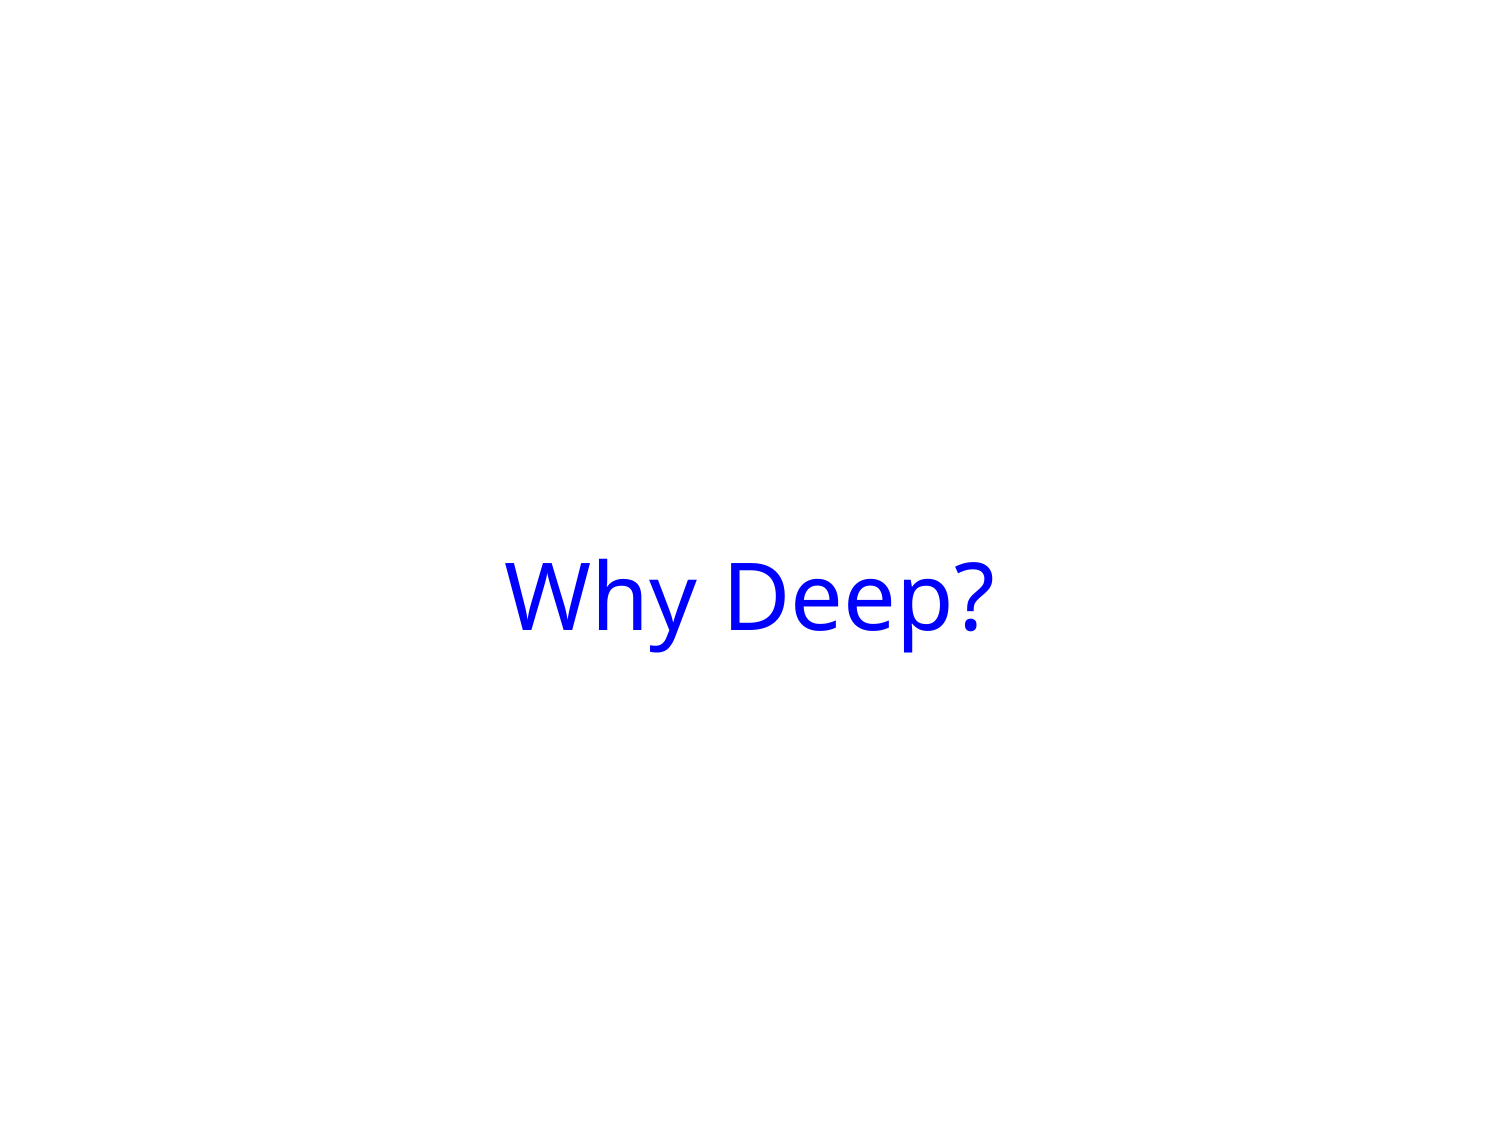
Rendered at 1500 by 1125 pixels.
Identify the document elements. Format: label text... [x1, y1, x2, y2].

title Why Deep? [112, 440, 1388, 658]
